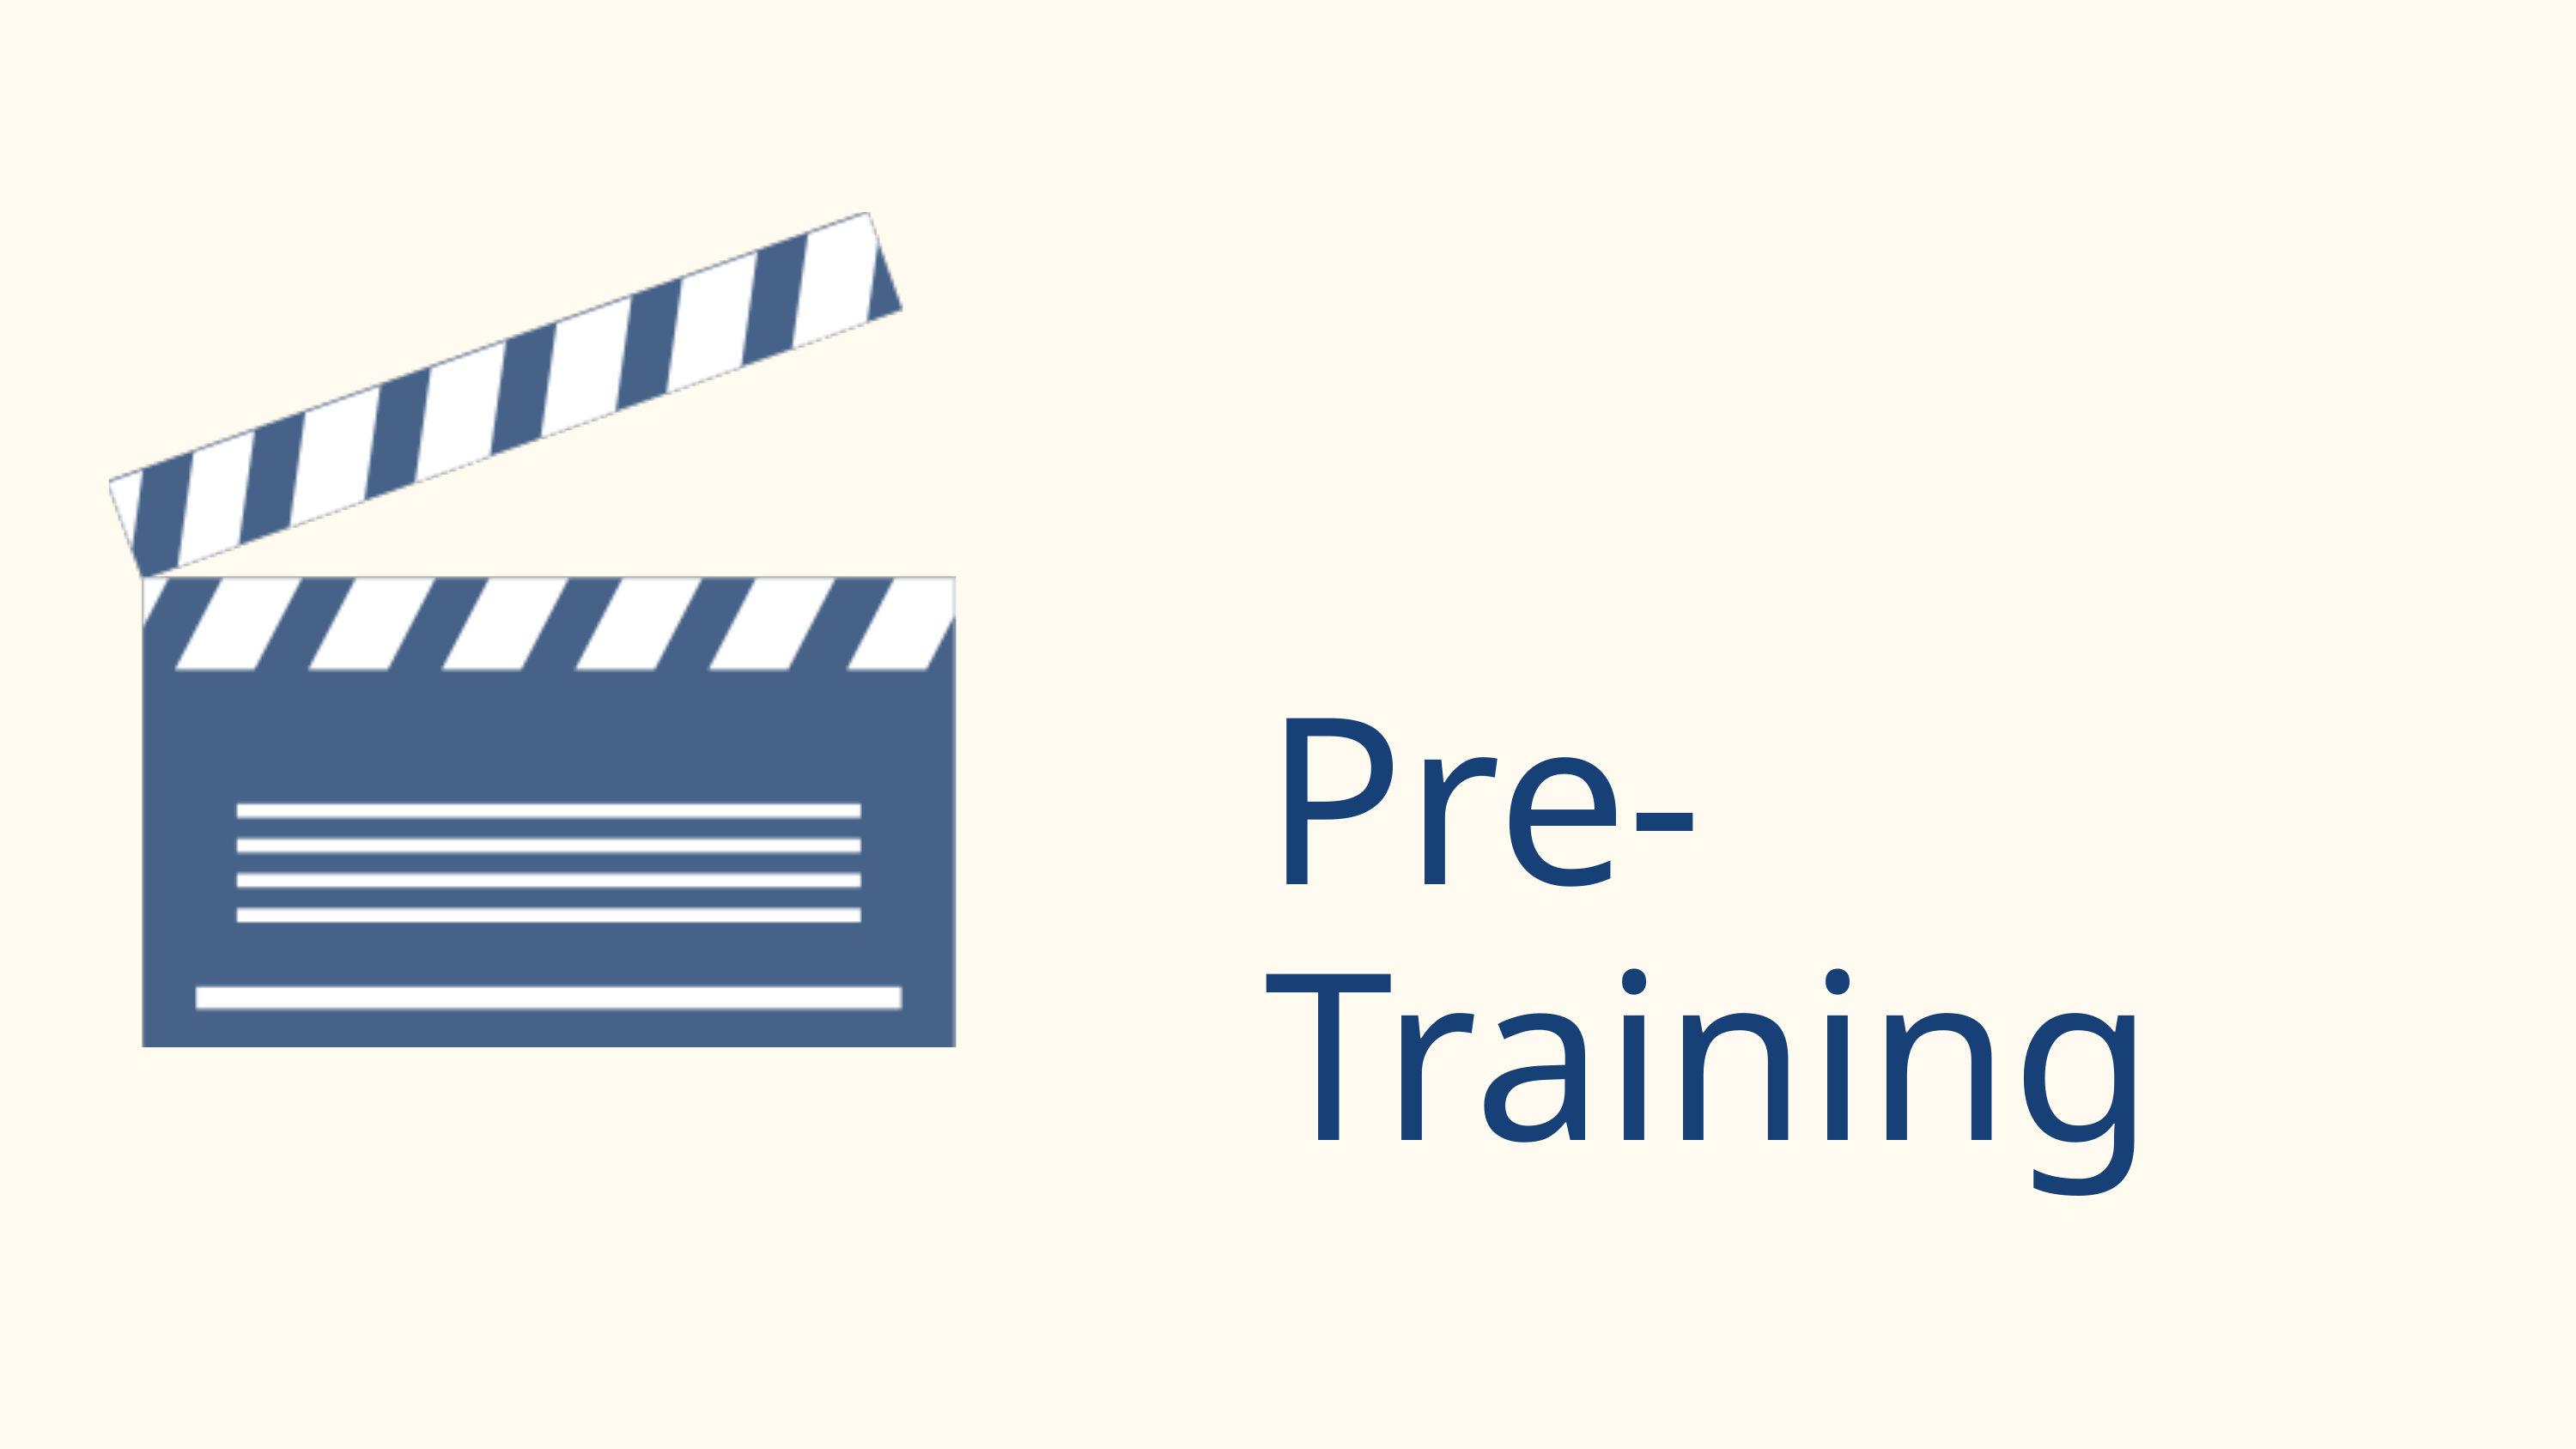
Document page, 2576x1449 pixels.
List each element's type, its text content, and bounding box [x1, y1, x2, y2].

text_box [108, 212, 957, 1047]
text_box Pre-Training [1265, 676, 2372, 1187]
